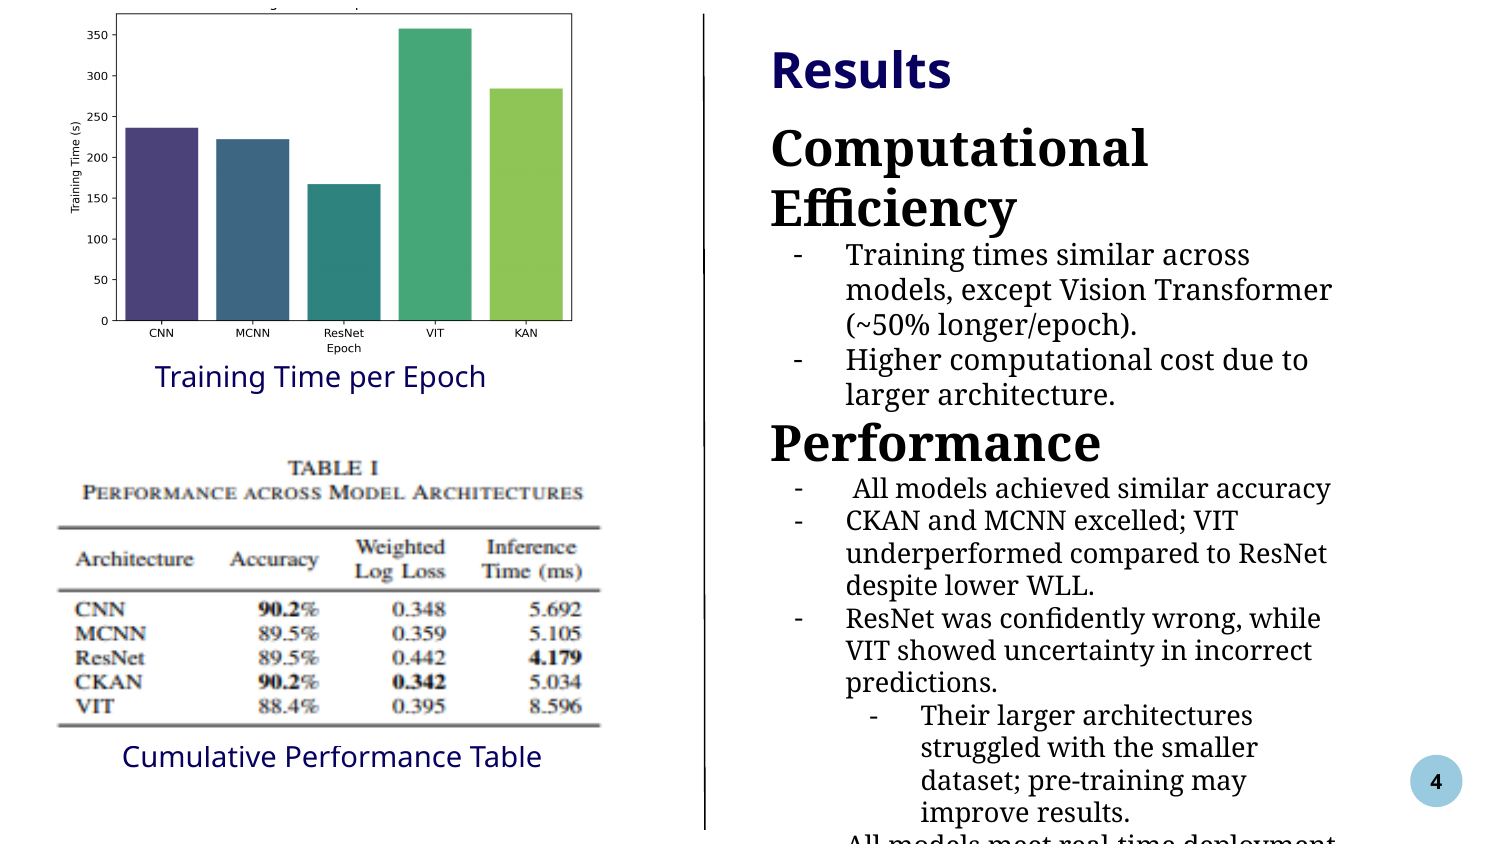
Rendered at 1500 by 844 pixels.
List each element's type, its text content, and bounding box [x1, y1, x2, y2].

picture [57, 8, 584, 368]
text_box Cumulative Performance Table [55, 755, 610, 807]
list Computational Efficiency Training times similar across models, except Vision Transformer (~50% longer/epoch). Higher computational cost due to larger architecture. Performance All models achieved similar accuracy CKAN and MCNN excelled; VIT underperformed compared to ResNet despite lower WLL. ResNet was confidently wrong, while VIT showed uncertainty in incorrect predictions. Their larger architectures struggled with the smaller dataset; pre-training may improve results. All models meet real-time deployment criteria, exceeding MRI framerate reqs.(≤40ms/frame). [755, 102, 1368, 366]
list [750, 401, 1374, 714]
slide_number 4 [1391, 748, 1482, 814]
title Results [755, 36, 1500, 102]
picture [49, 445, 616, 747]
text_box Training Time per Epoch [35, 343, 607, 422]
